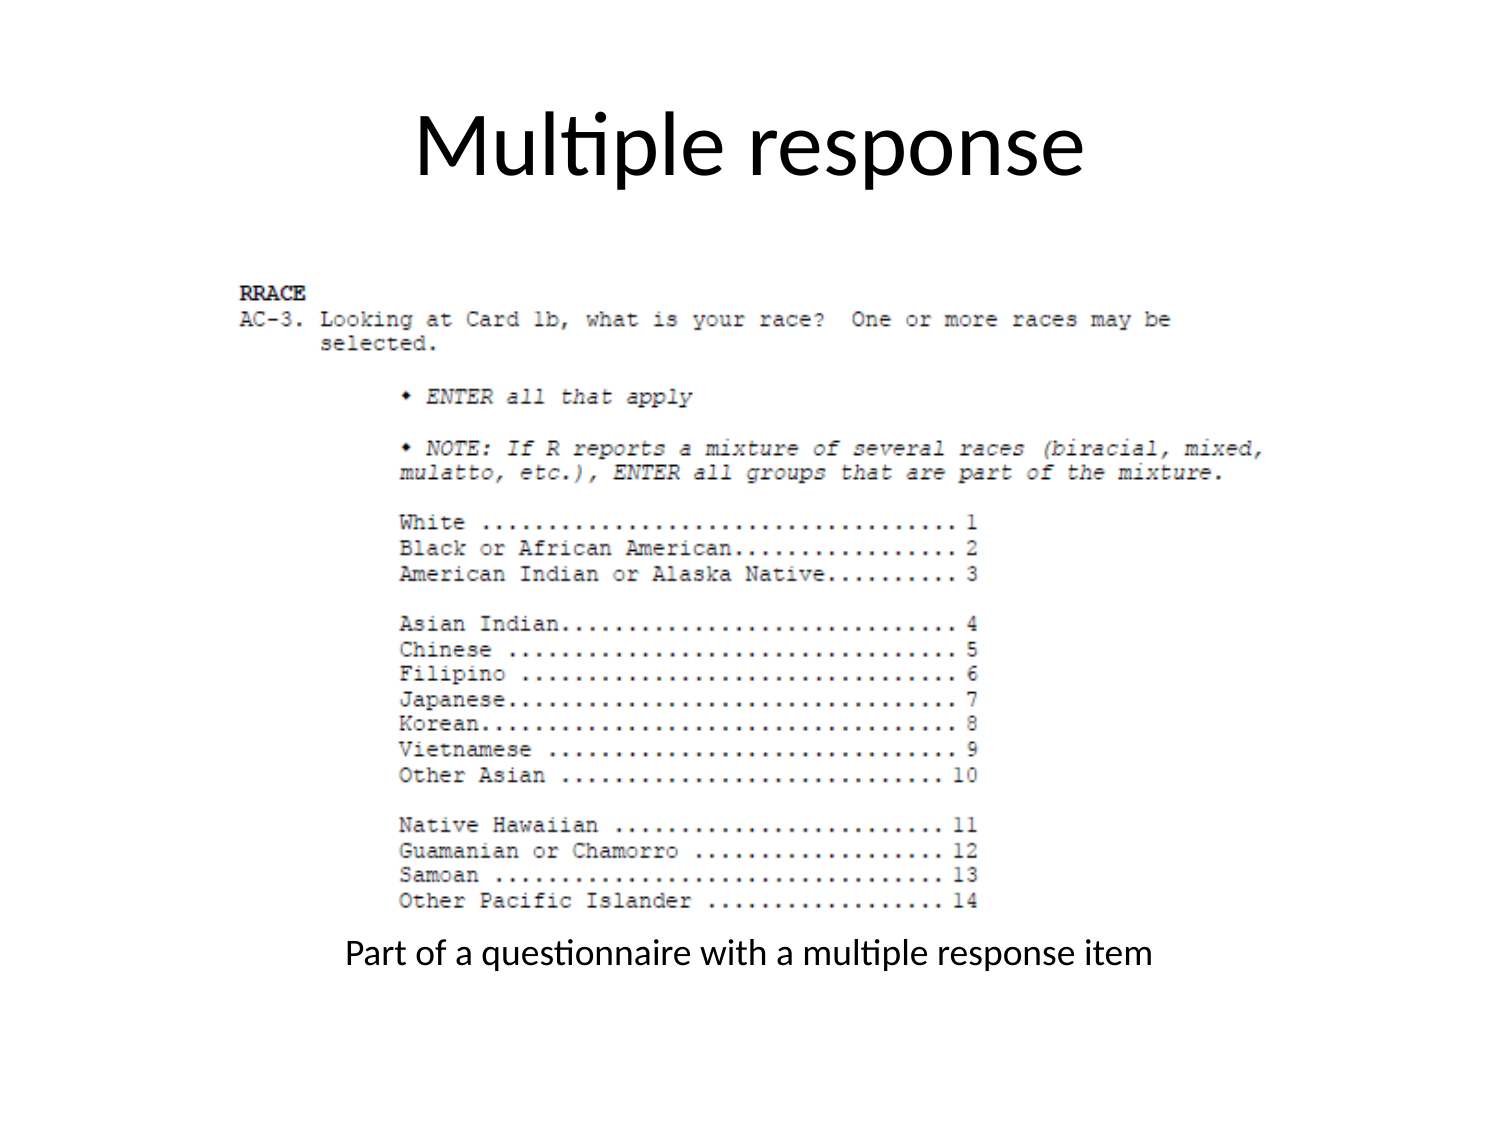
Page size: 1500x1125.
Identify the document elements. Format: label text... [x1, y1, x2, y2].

text_box Part of a questionnaire with a multiple response item [74, 920, 1425, 1005]
title Multiple response [75, 45, 1425, 233]
picture [201, 262, 1299, 921]
